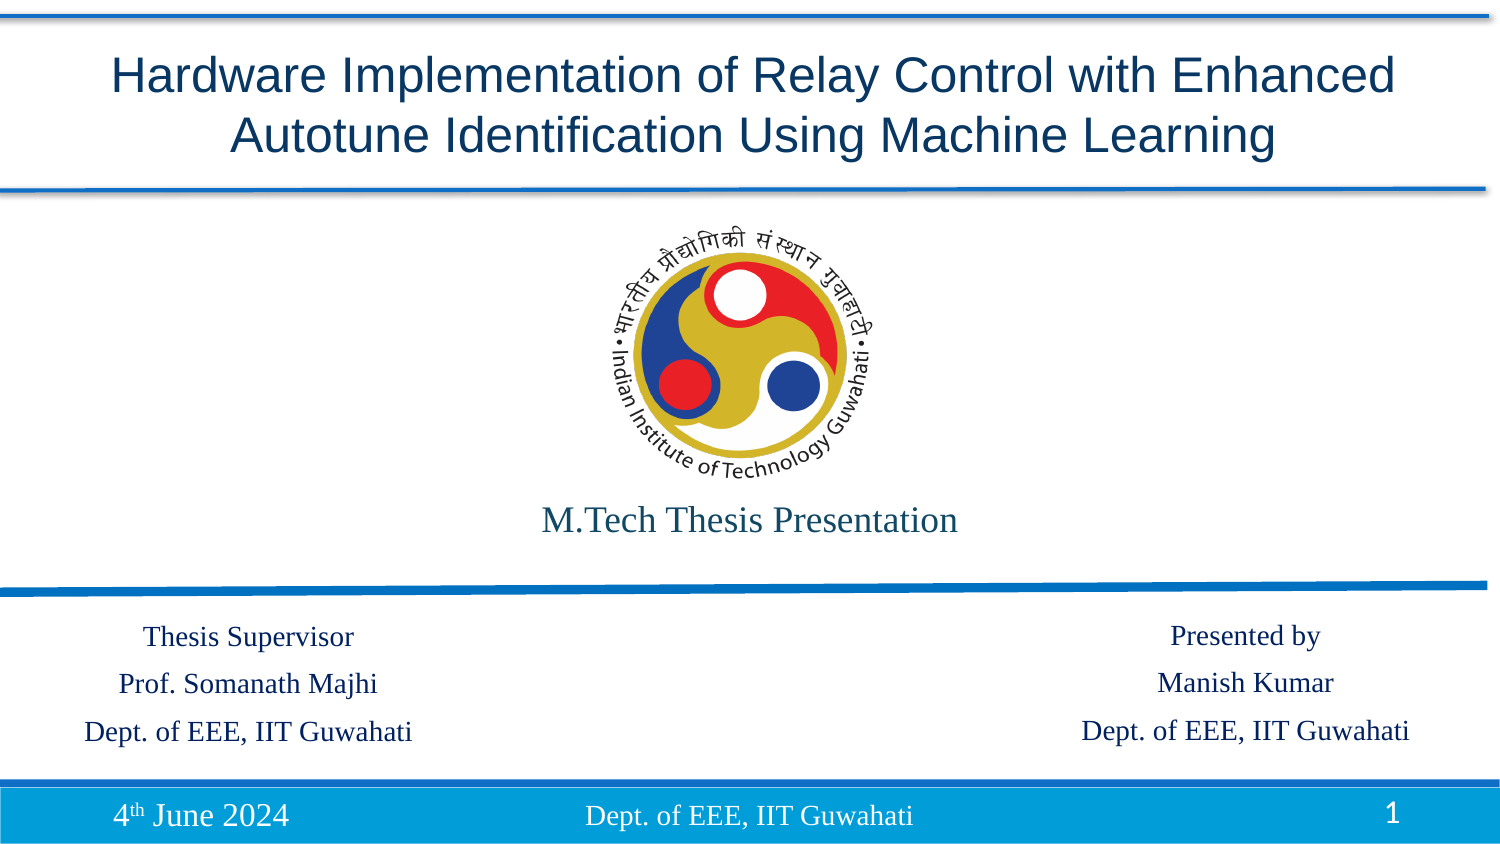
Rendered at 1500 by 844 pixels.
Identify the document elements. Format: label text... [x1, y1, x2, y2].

text_box Thesis Supervisor Prof. Somanath Majhi Dept. of EEE, IIT Guwahati [0, 609, 592, 802]
text_box Hardware Implementation of Relay Control with Enhanced Autotune Identification Using Machine Learning [0, 36, 1500, 191]
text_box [0, 585, 1488, 593]
slide_number 1 [1246, 775, 1412, 844]
text_box M.Tech Thesis Presentation [0, 421, 1500, 591]
footer Dept. of EEE, IIT Guwahati [453, 797, 1047, 844]
text_box Presented by Manish Kumar Dept. of EEE, IIT Guwahati [1006, 608, 1486, 754]
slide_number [101, 802, 407, 836]
picture [603, 221, 875, 487]
